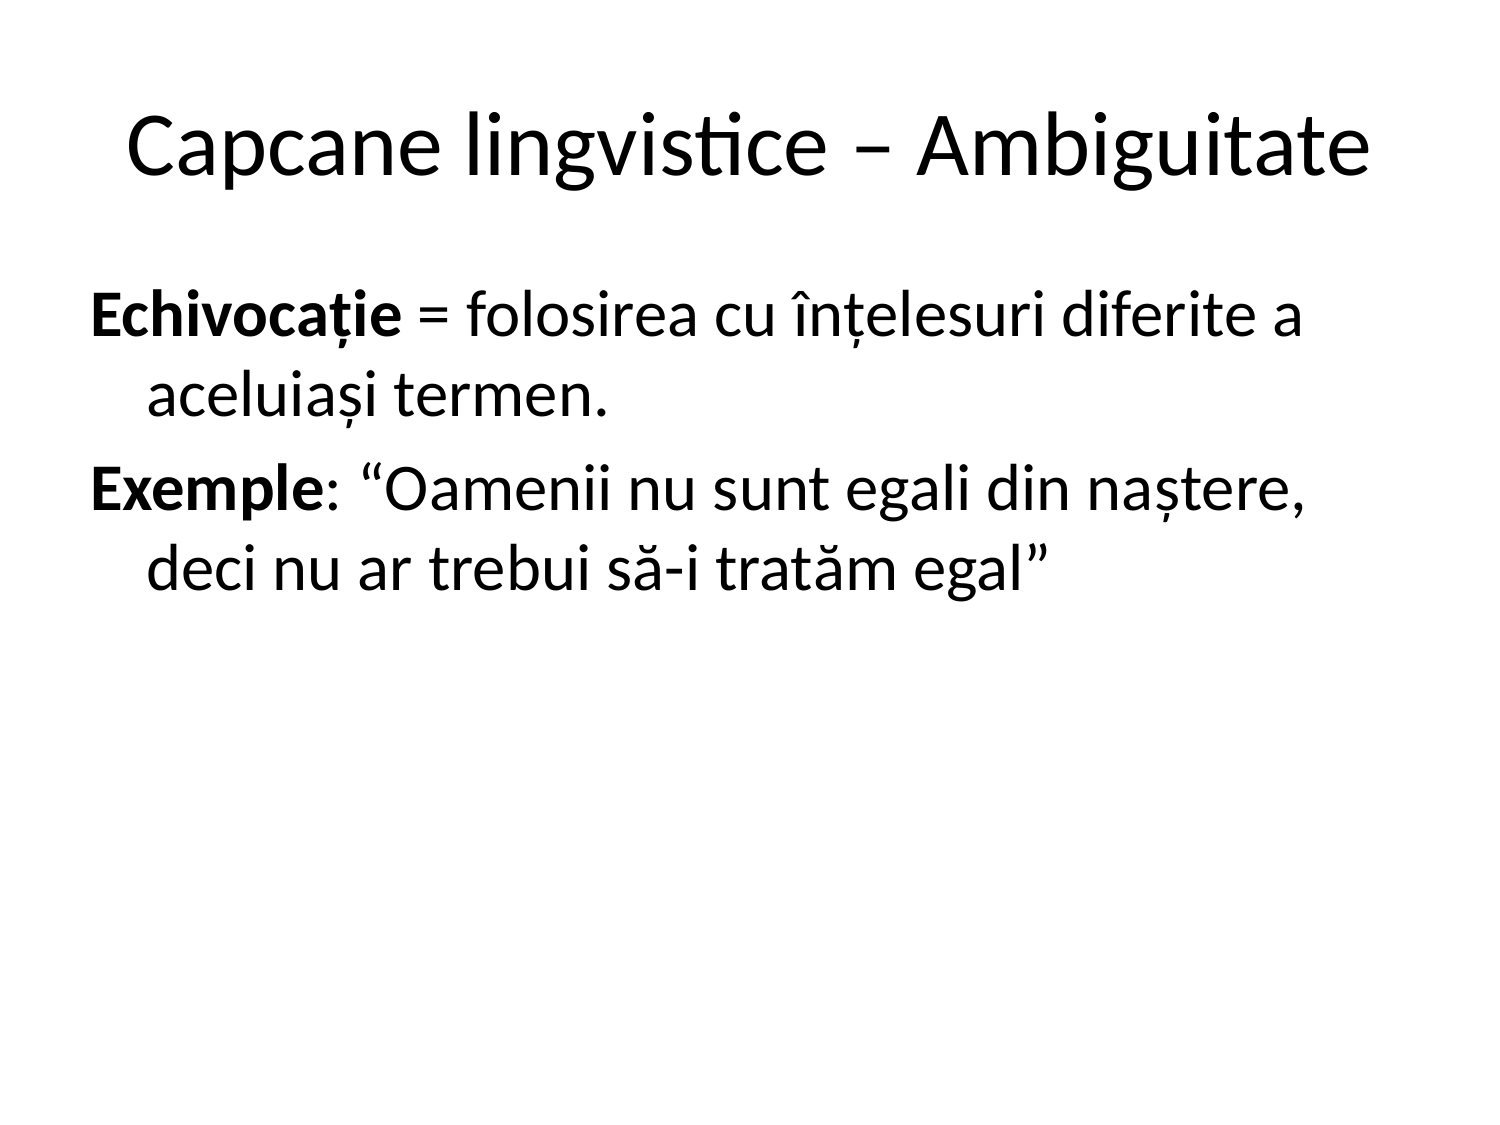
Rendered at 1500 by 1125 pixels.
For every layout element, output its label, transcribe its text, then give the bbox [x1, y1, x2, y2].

list Echivocație = folosirea cu înțelesuri diferite a aceluiași termen. Exemple: “Oamenii nu sunt egali din naștere, deci nu ar trebui să-i tratăm egal” [75, 262, 1425, 1005]
title Capcane lingvistice – Ambiguitate [75, 45, 1425, 233]
